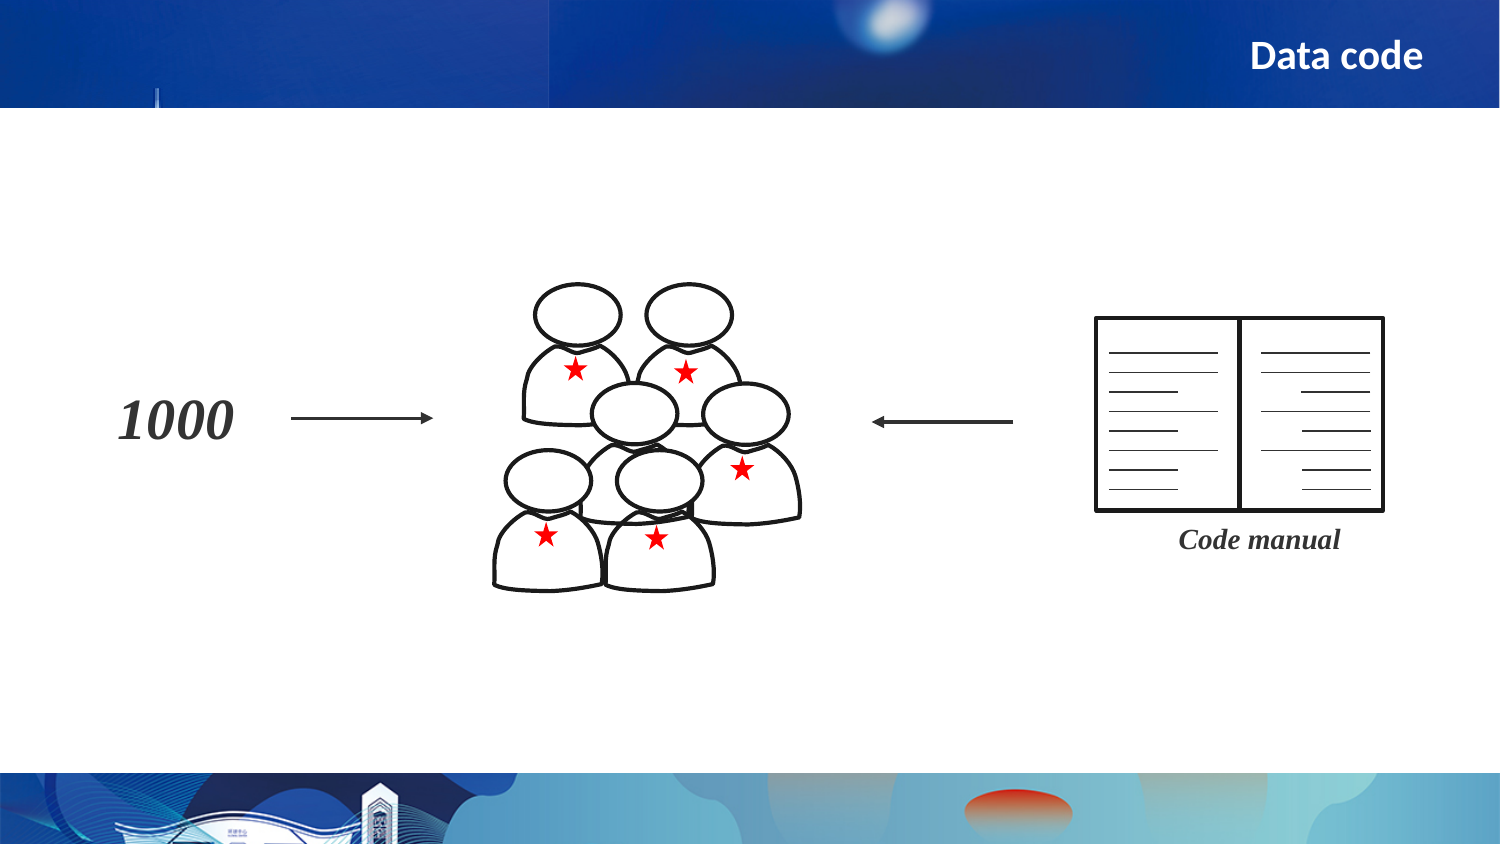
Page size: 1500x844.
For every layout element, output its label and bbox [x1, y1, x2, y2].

text_box [493, 284, 801, 592]
text_box [1239, 317, 1384, 511]
text_box [0, 0, 1500, 844]
text_box [1096, 317, 1238, 511]
picture [0, 0, 550, 108]
